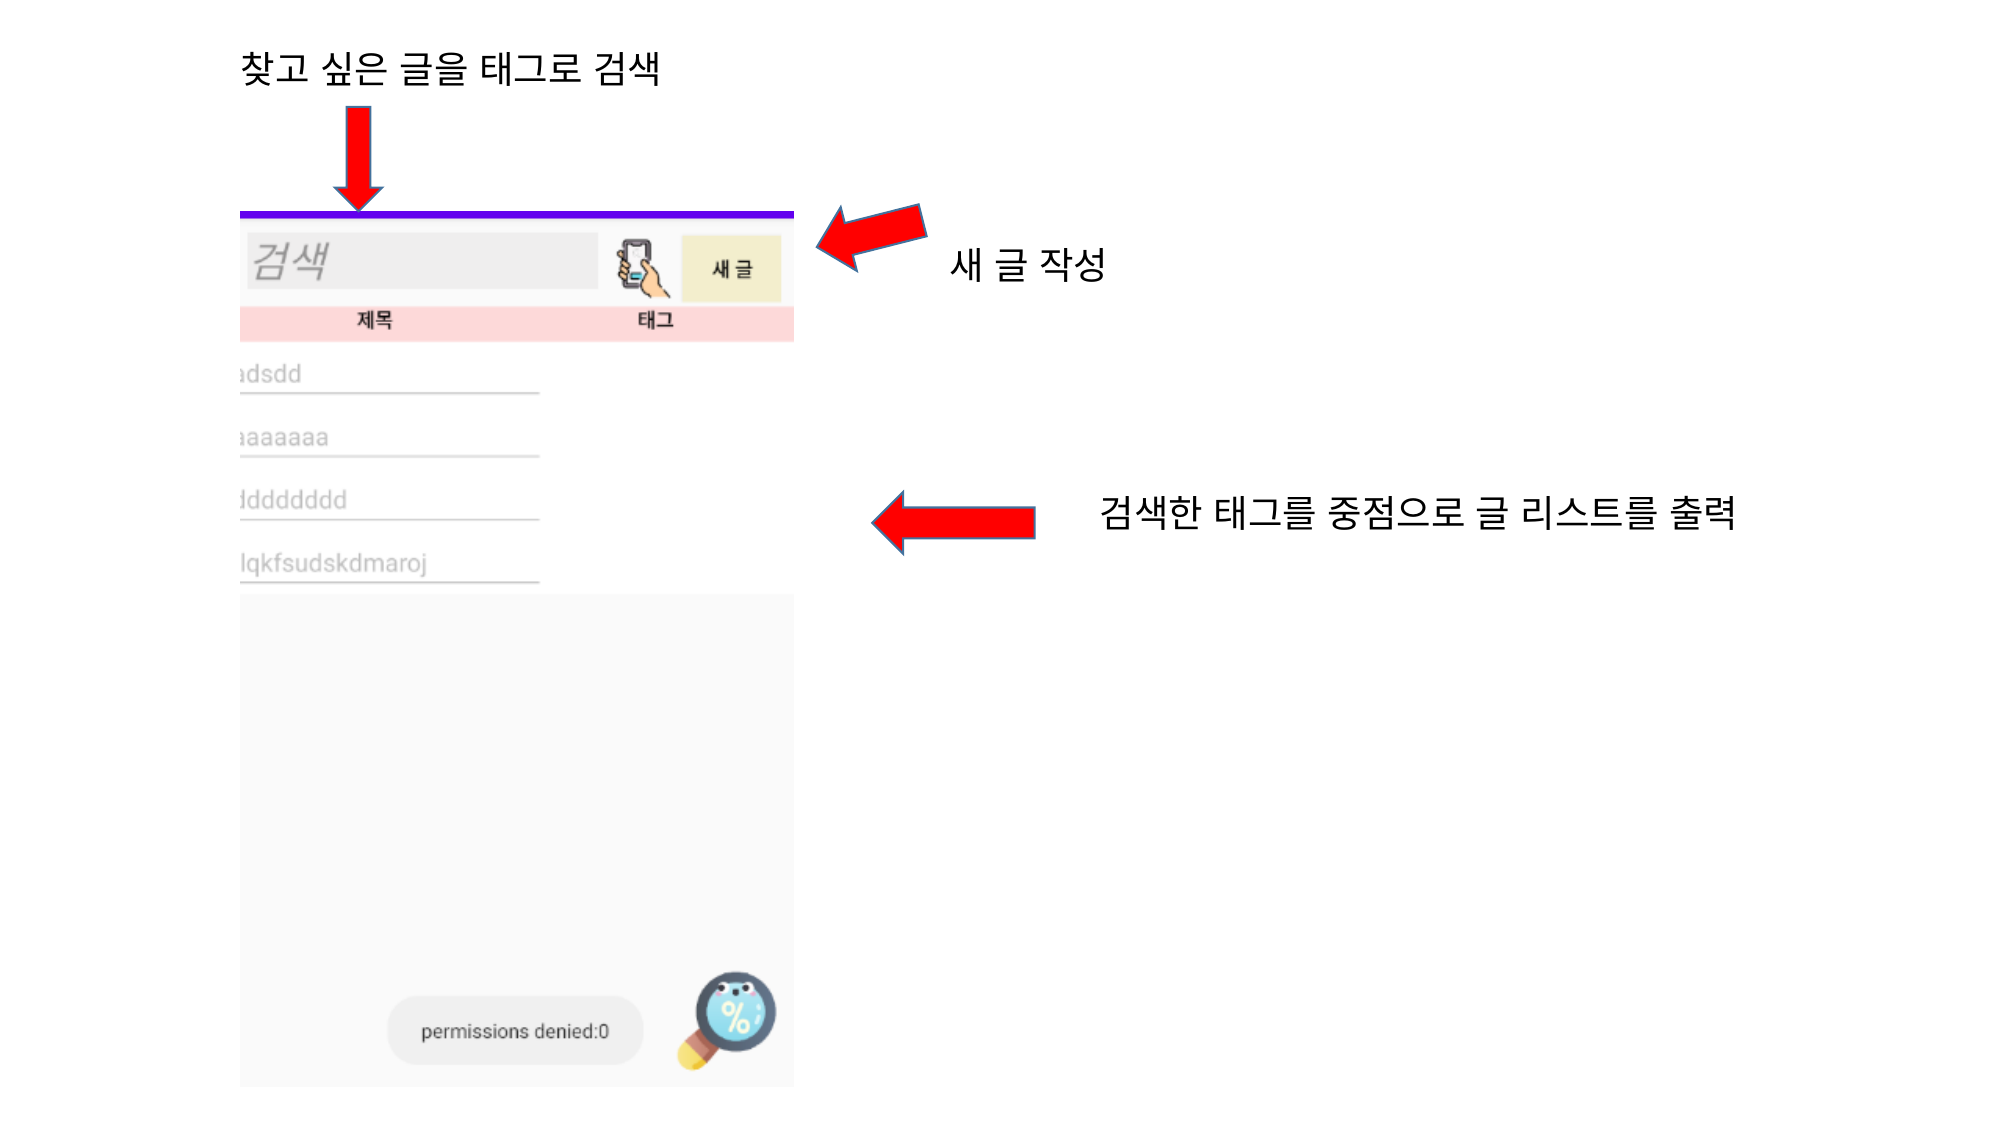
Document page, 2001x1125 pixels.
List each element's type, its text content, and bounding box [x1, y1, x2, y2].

text_box 찾고 싶은 글을 태그로 검색 [226, 38, 954, 99]
text_box 새 글 작성 [934, 234, 1324, 295]
text_box [870, 489, 1036, 557]
text_box [332, 105, 385, 211]
picture [240, 211, 794, 1087]
text_box [815, 203, 928, 274]
text_box 검색한 태그를 중점으로 글 리스트를 출력 [1084, 482, 1823, 543]
